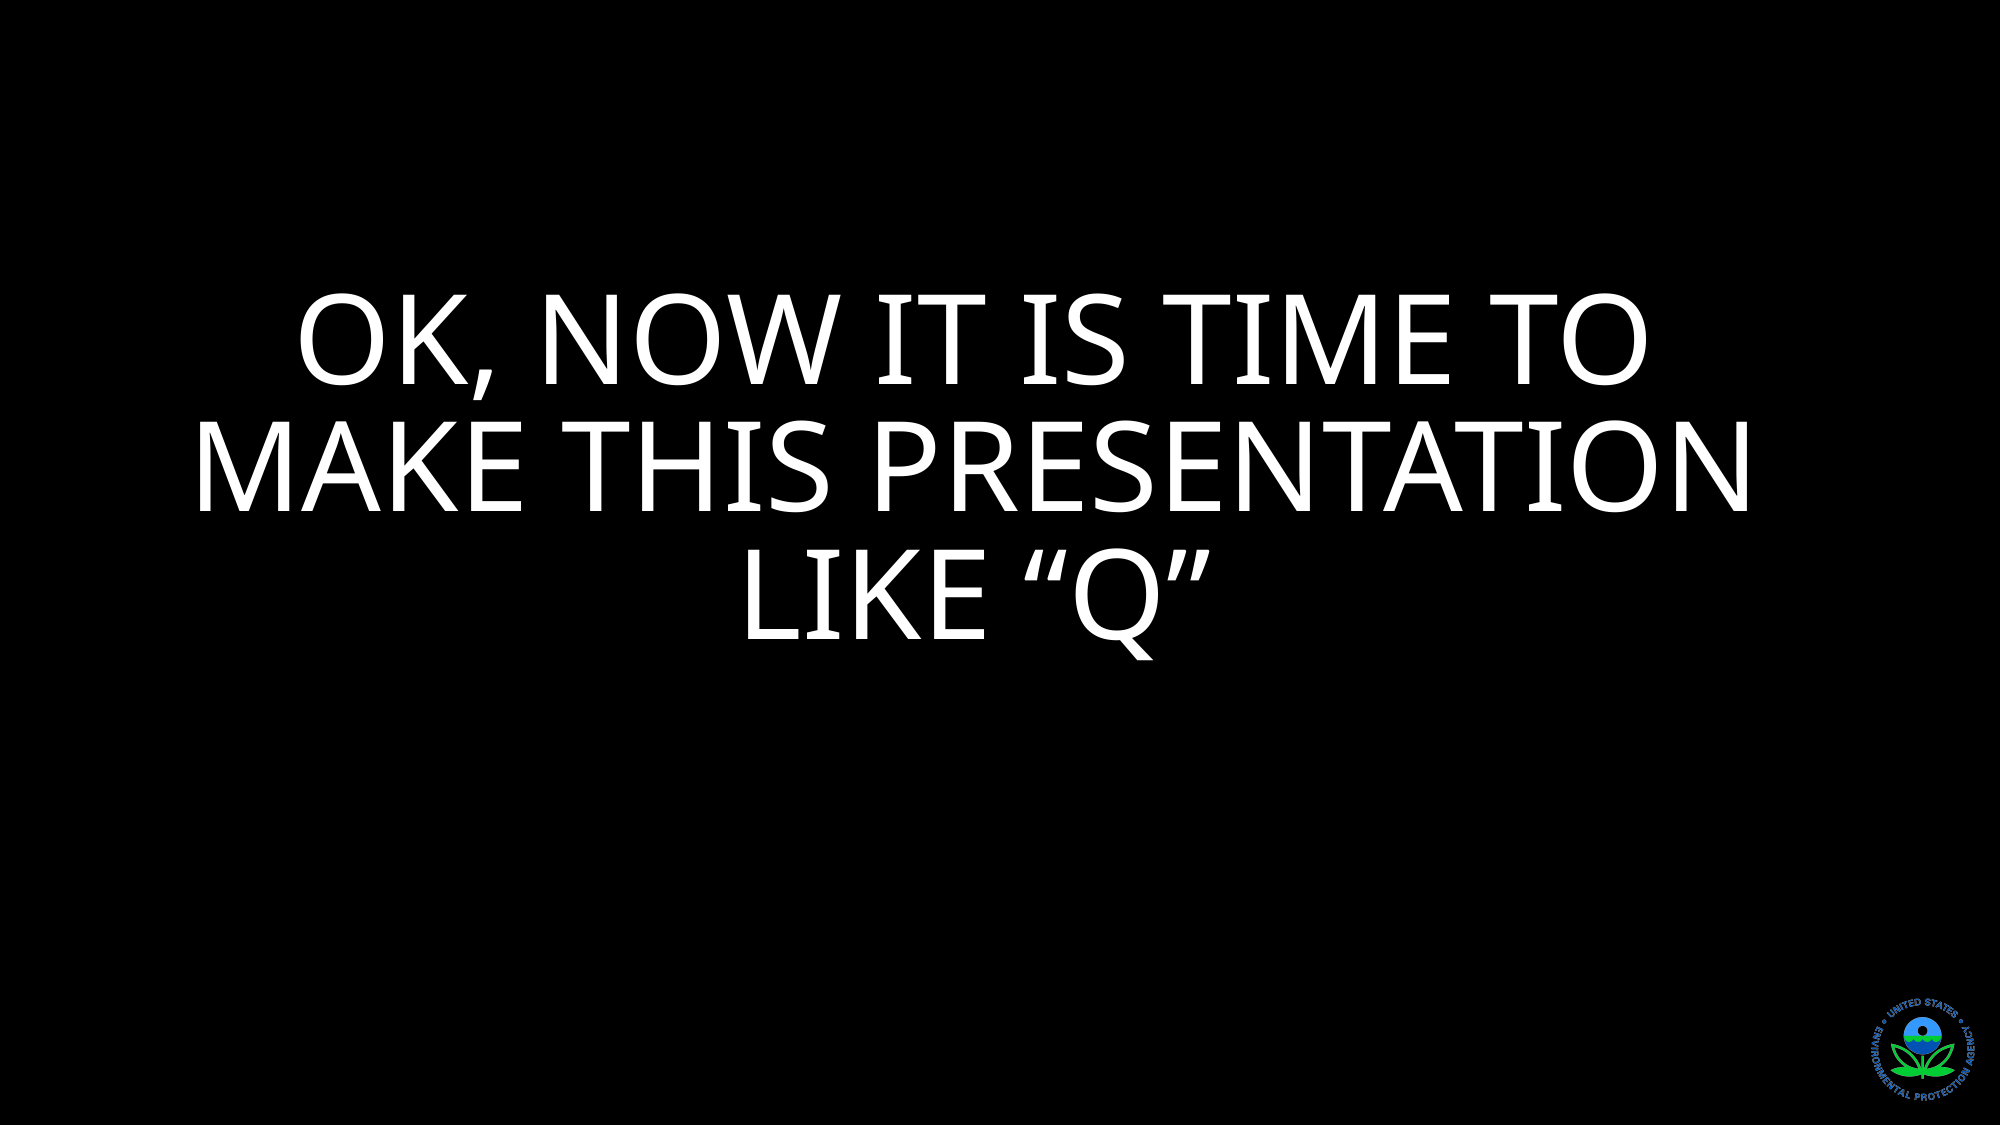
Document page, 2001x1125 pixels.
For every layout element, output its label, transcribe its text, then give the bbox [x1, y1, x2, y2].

title Ok, now it is time to make THIS Presentation like “q” [132, 192, 1817, 673]
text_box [1865, 994, 1981, 1106]
